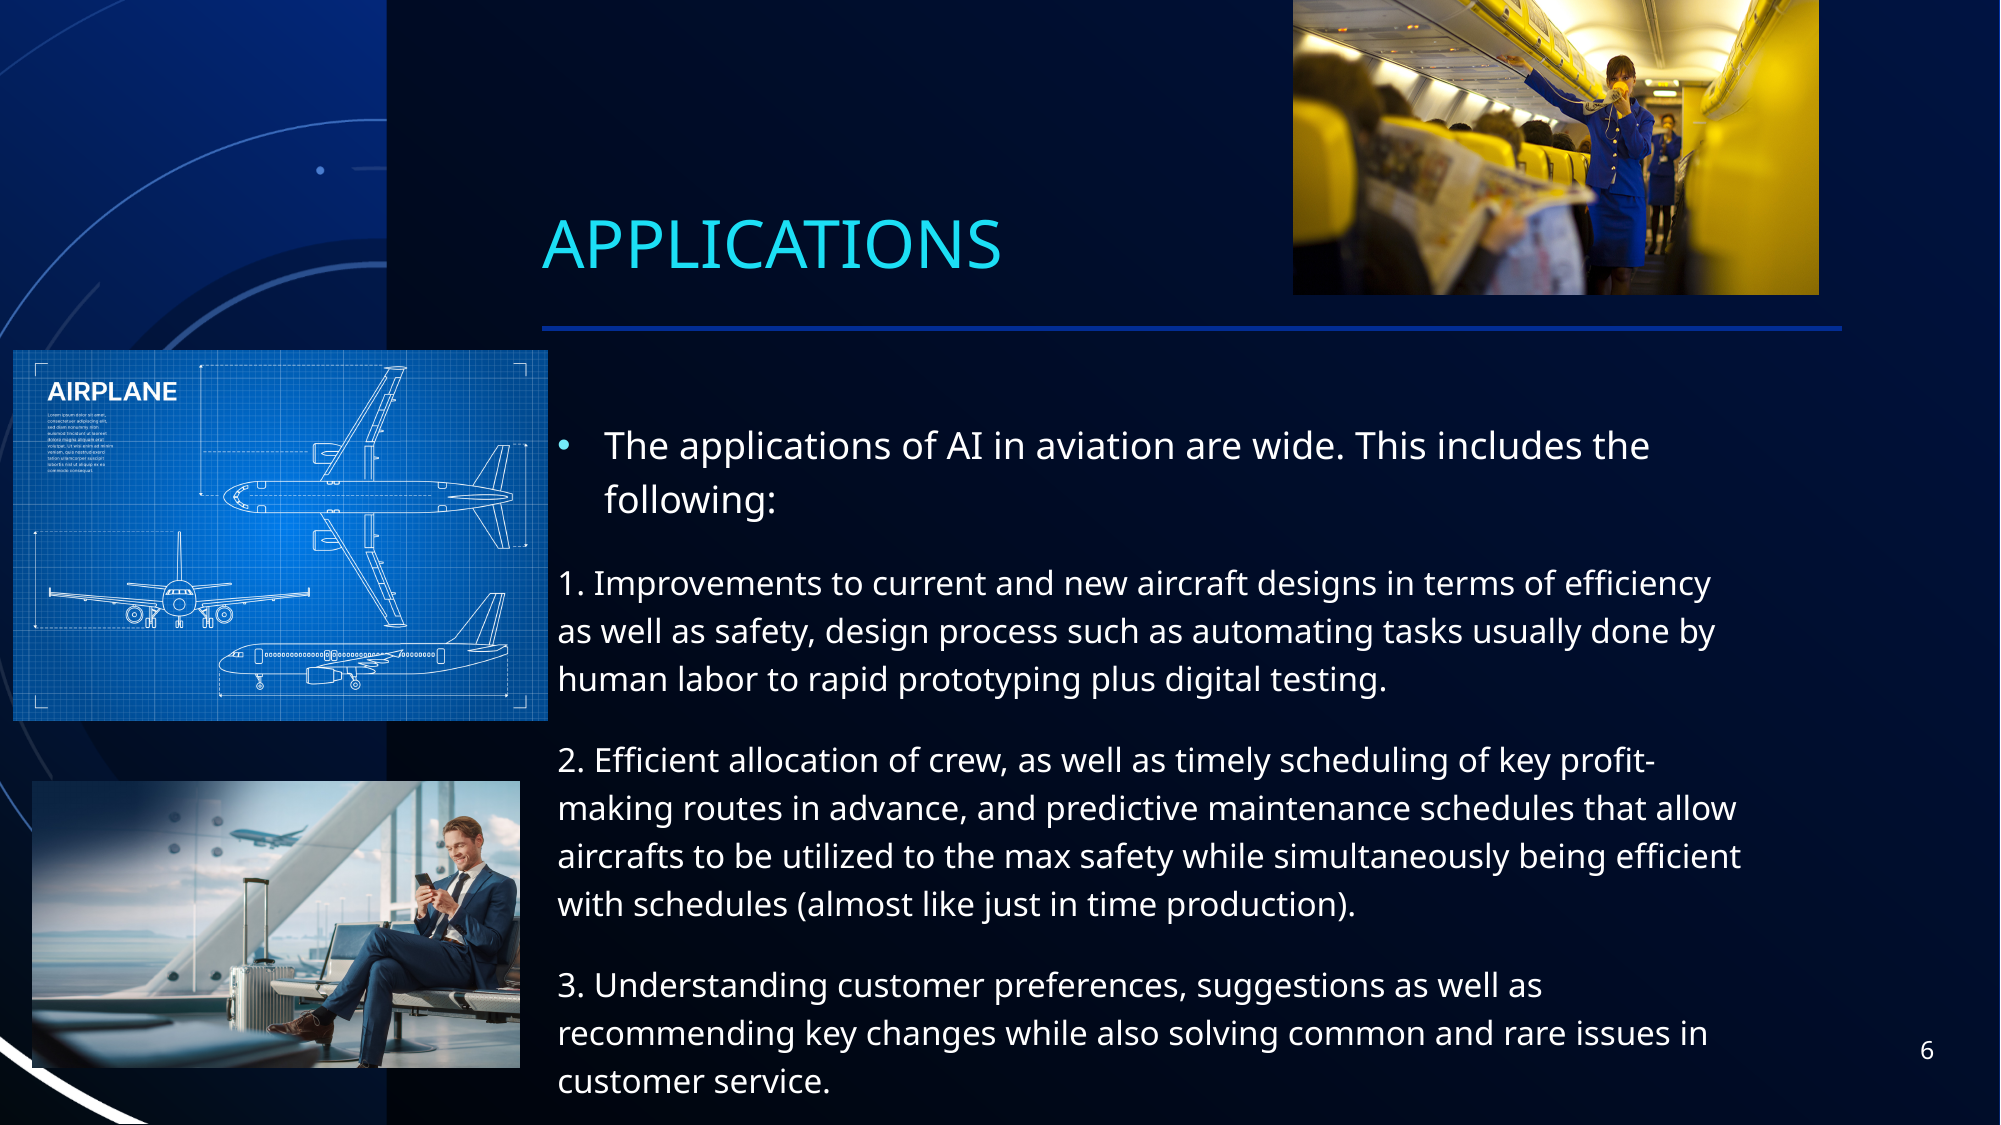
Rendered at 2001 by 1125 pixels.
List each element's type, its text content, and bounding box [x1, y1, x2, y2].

picture [0, 0, 548, 1124]
title Applications [542, 18, 1293, 291]
picture [1293, 0, 1819, 295]
slide_number 6 [1499, 1021, 1950, 1082]
list The applications of AI in aviation are wide. This includes the following: 1. Improvements to current and new aircraft designs in terms of efficiency as well as safety, design process such as automating tasks usually done by human labor to rapid prototyping plus digital testing. 2. Efficient allocation of crew, as well as timely scheduling of key profit-making routes in advance, and predictive maintenance schedules that allow aircrafts to be utilized to the max safety while simultaneously being efficient with schedules (almost like just in time production). 3. Understanding customer preferences, suggestions as well as recommending key changes while also solving common and rare issues in customer service. [542, 405, 1760, 1009]
